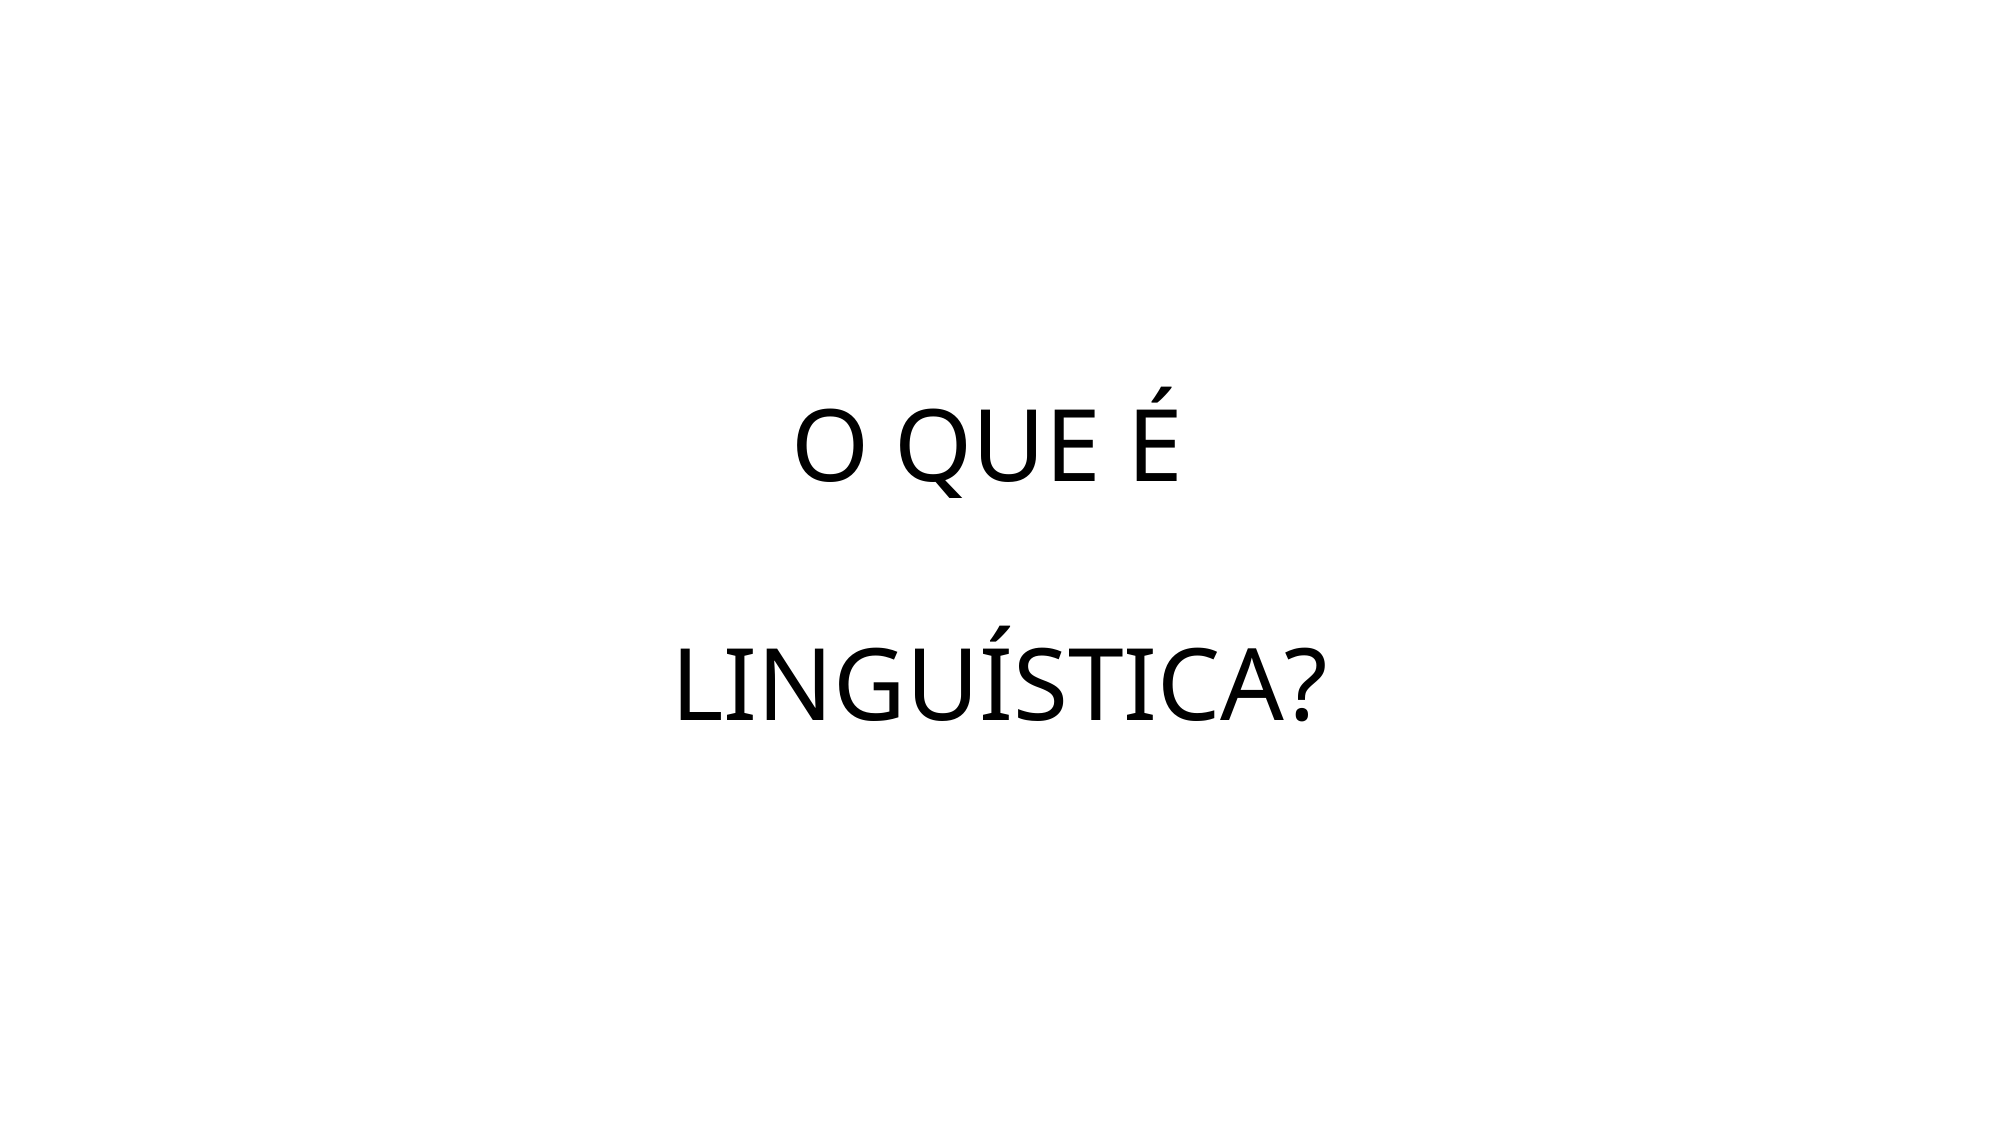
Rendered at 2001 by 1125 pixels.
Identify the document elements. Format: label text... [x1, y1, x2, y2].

title O QUE É LINGUÍSTICA? [382, 280, 1618, 749]
